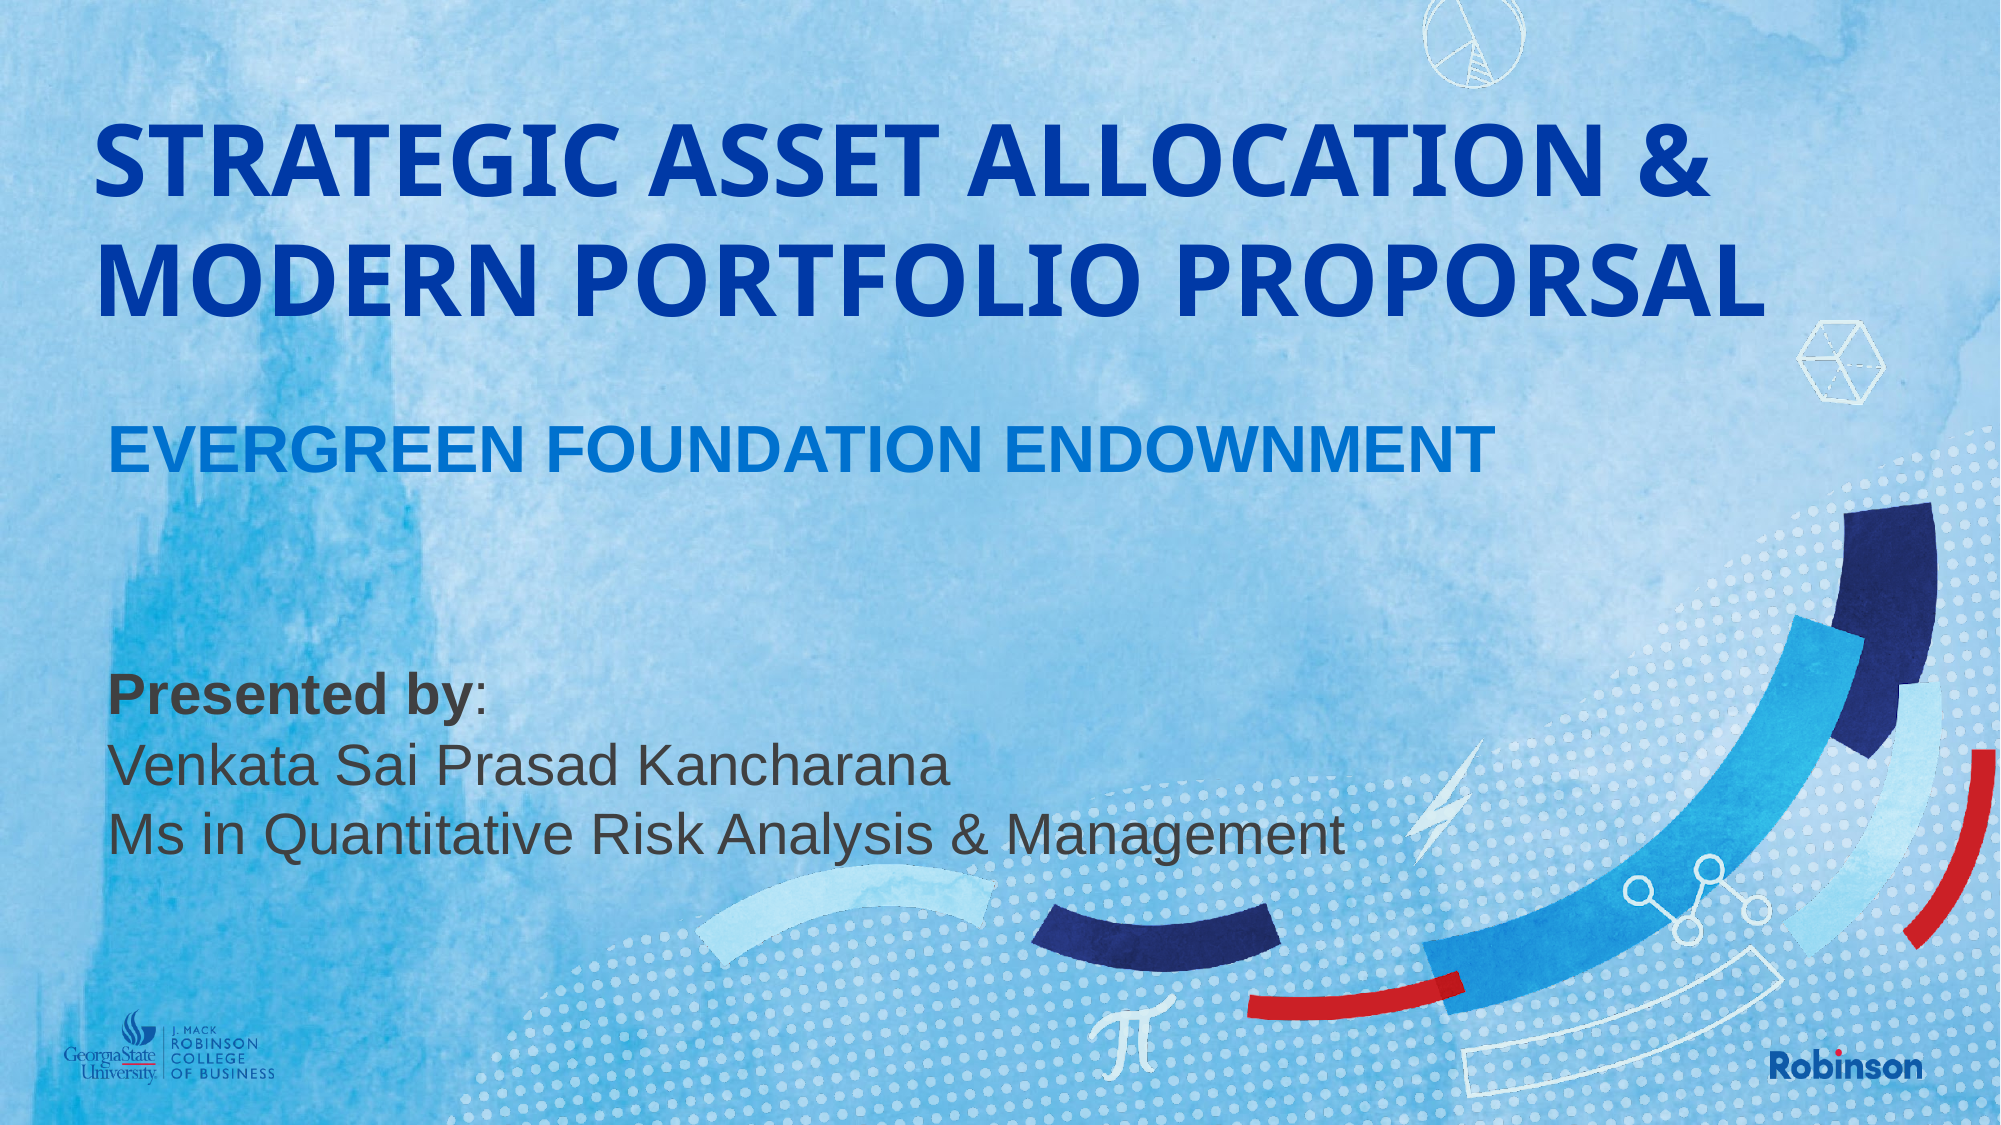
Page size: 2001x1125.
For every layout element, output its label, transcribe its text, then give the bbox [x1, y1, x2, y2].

text_box Presented by: Venkata Sai Prasad Kancharana Ms in Quantitative Risk Analysis & Management [92, 649, 1500, 881]
title STRATEGIC ASSET ALLOCATION & MODERN PORTFOLIO PROPORSAL [92, 63, 1894, 337]
picture [0, 0, 2001, 1125]
text_box EVERGREEN FOUNDATION ENDOWNMENT [92, 398, 1639, 518]
